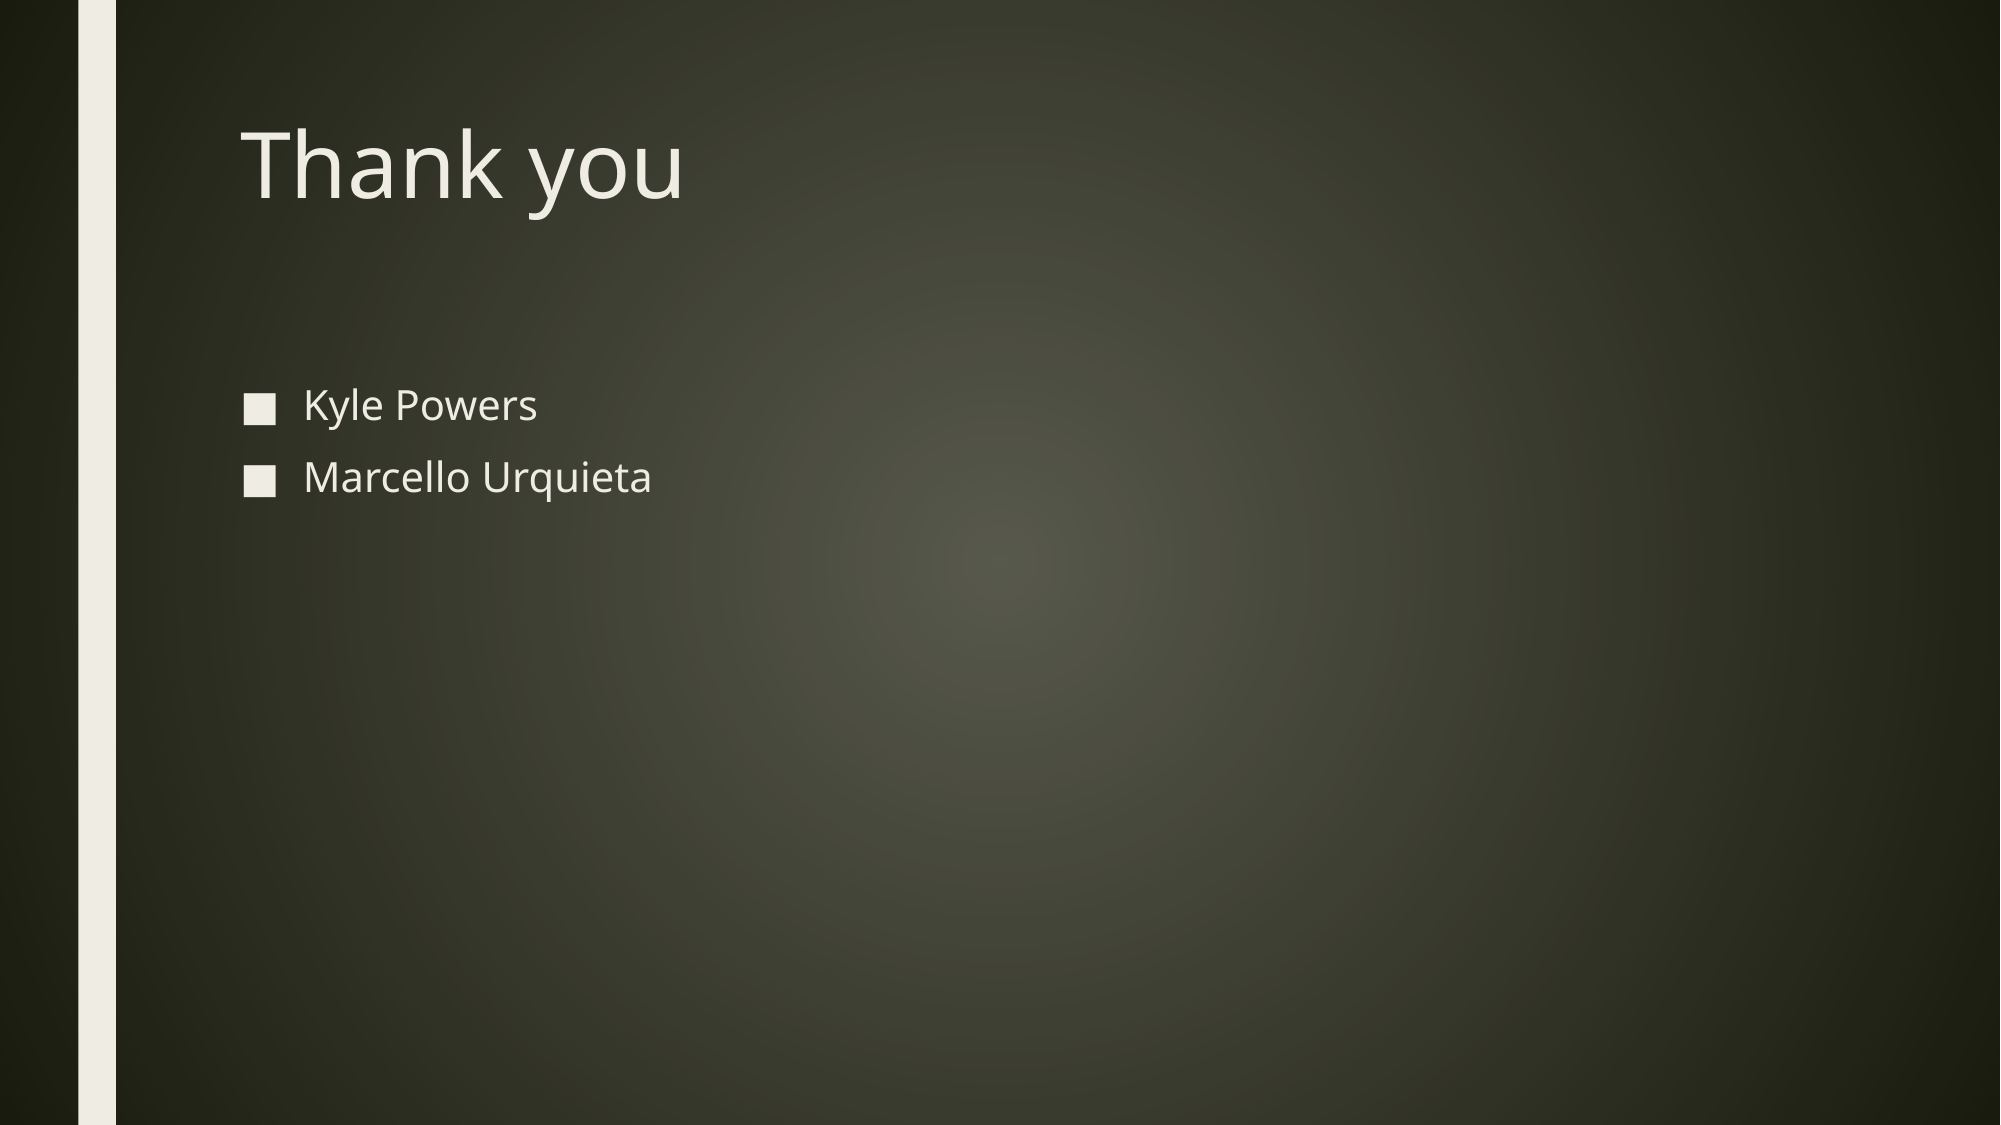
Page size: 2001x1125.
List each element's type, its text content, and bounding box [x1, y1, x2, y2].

text_box [76, 0, 119, 1125]
title Thank you [225, 112, 1800, 357]
text_box [119, 0, 2000, 1125]
list Kyle Powers Marcello Urquieta [225, 375, 1800, 963]
text_box [0, 0, 76, 1125]
